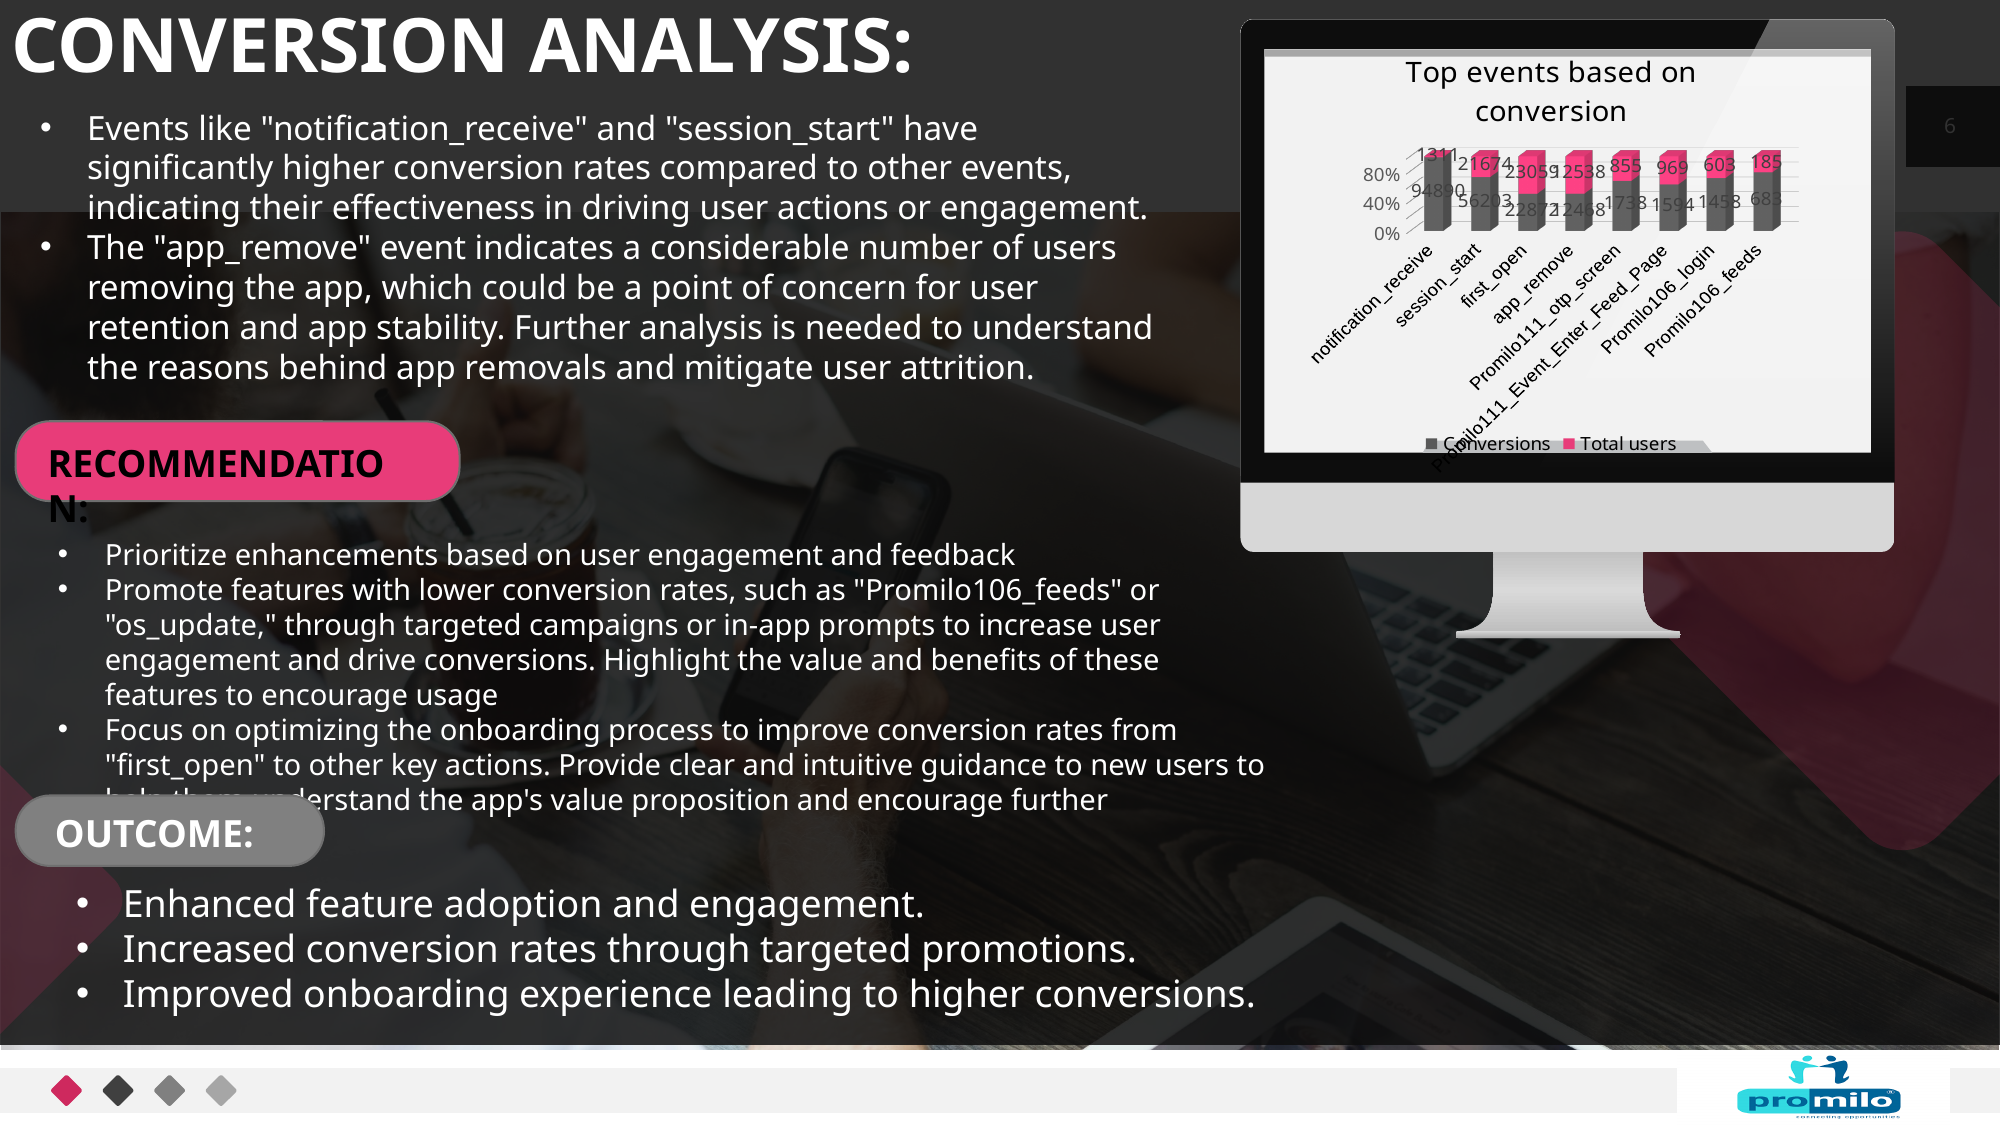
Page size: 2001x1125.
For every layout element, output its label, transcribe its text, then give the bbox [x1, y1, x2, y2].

picture [0, 212, 1999, 1050]
picture [1677, 1053, 1950, 1125]
text_box Events like "notification_receive" and "session_start" have significantly higher conversion rates compared to other events, indicating their effectiveness in driving user actions or engagement. The "app_remove" event indicates a considerable number of users removing the app, which could be a point of concern for user retention and app stability. Further analysis is needed to understand the reasons behind app removals and mitigate user attrition. [40, 106, 1172, 212]
chart [1263, 26, 1840, 477]
title CONVERSION ANALYSIS: [6, 7, 921, 101]
text_box [0, 0, 2000, 305]
slide_number 6 [1915, 96, 1985, 157]
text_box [1240, 19, 1895, 639]
